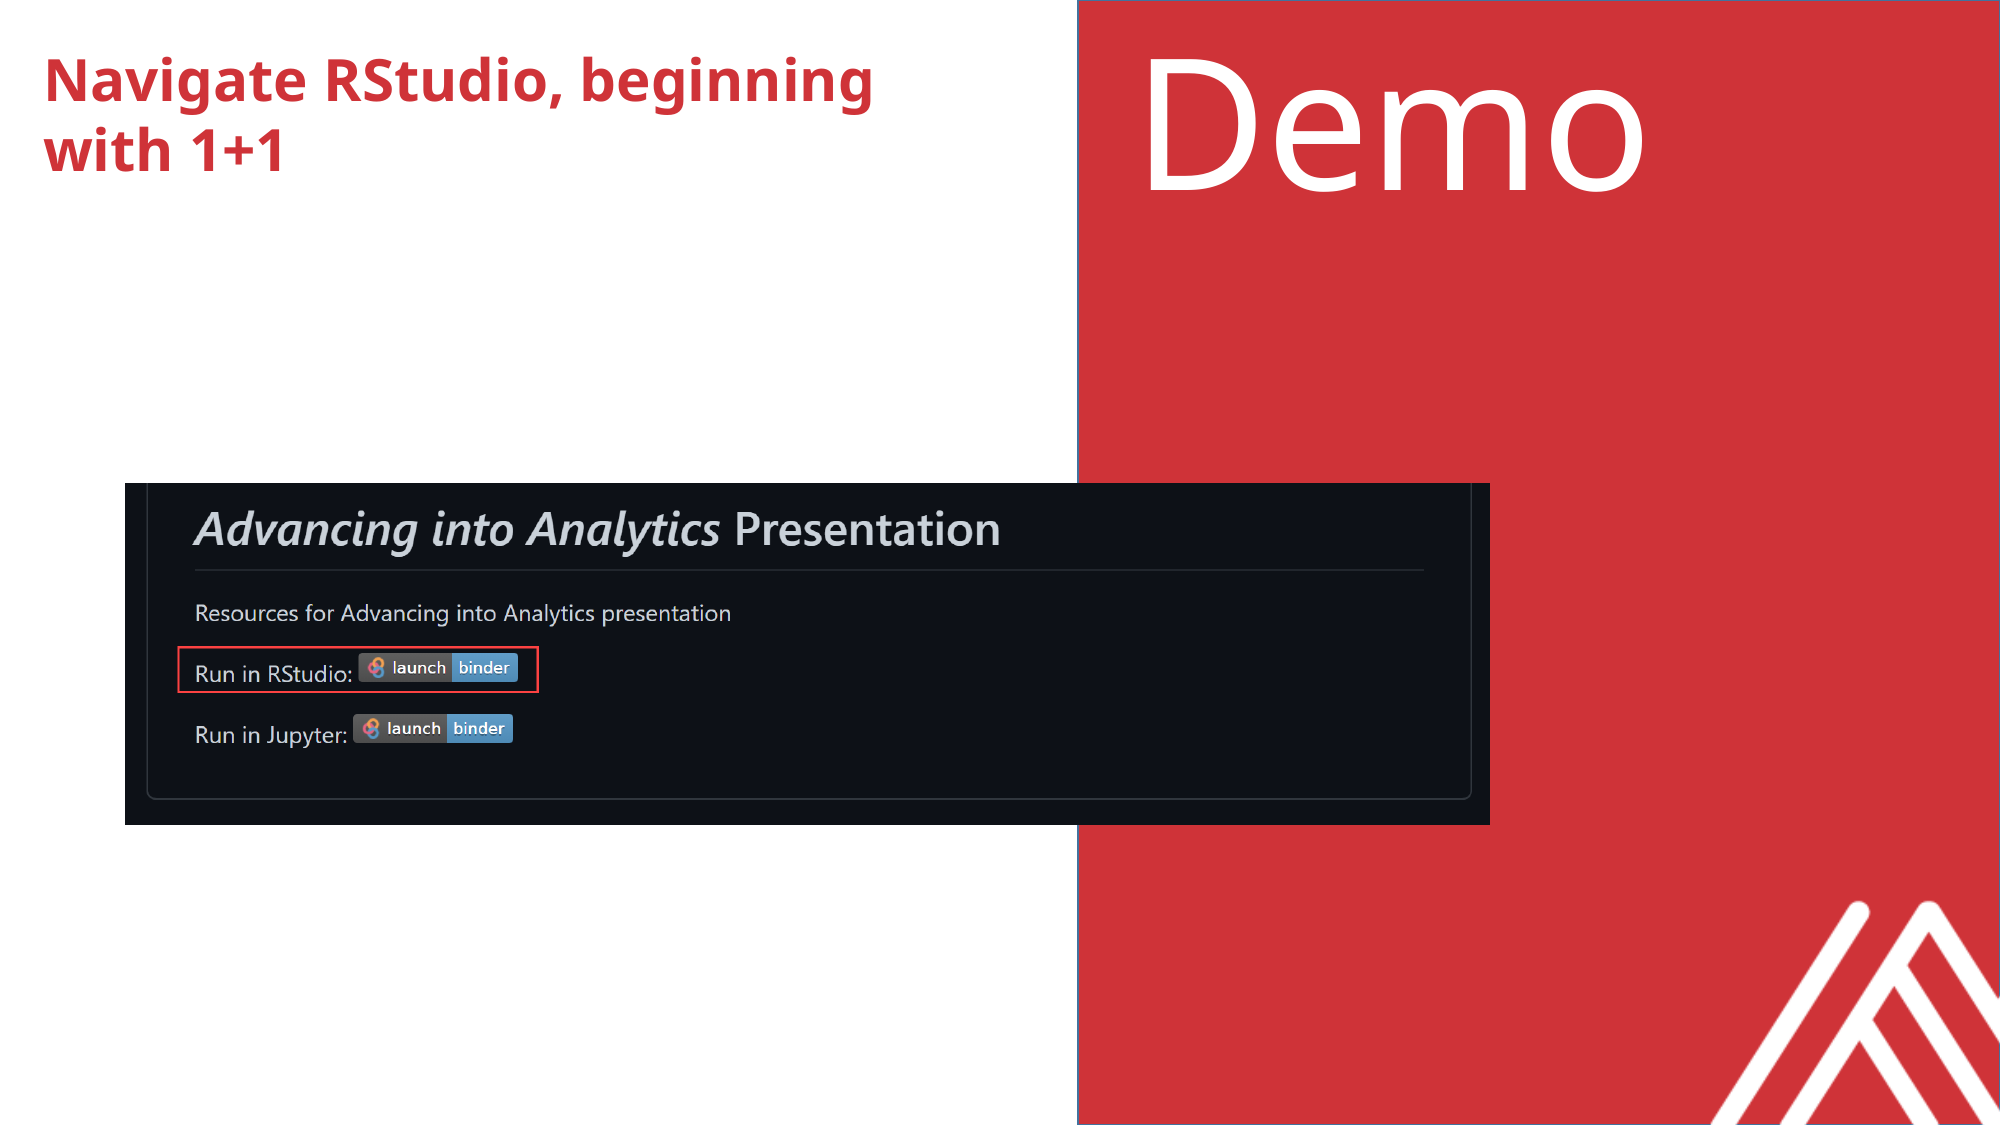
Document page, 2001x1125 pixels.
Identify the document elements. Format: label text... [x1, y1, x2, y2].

picture [1703, 825, 2000, 1125]
text_box Demo [1118, 0, 1795, 235]
picture [125, 483, 1490, 825]
text_box [1077, 0, 2000, 1125]
text_box Navigate RStudio, beginning with 1+1 [28, 36, 1003, 191]
